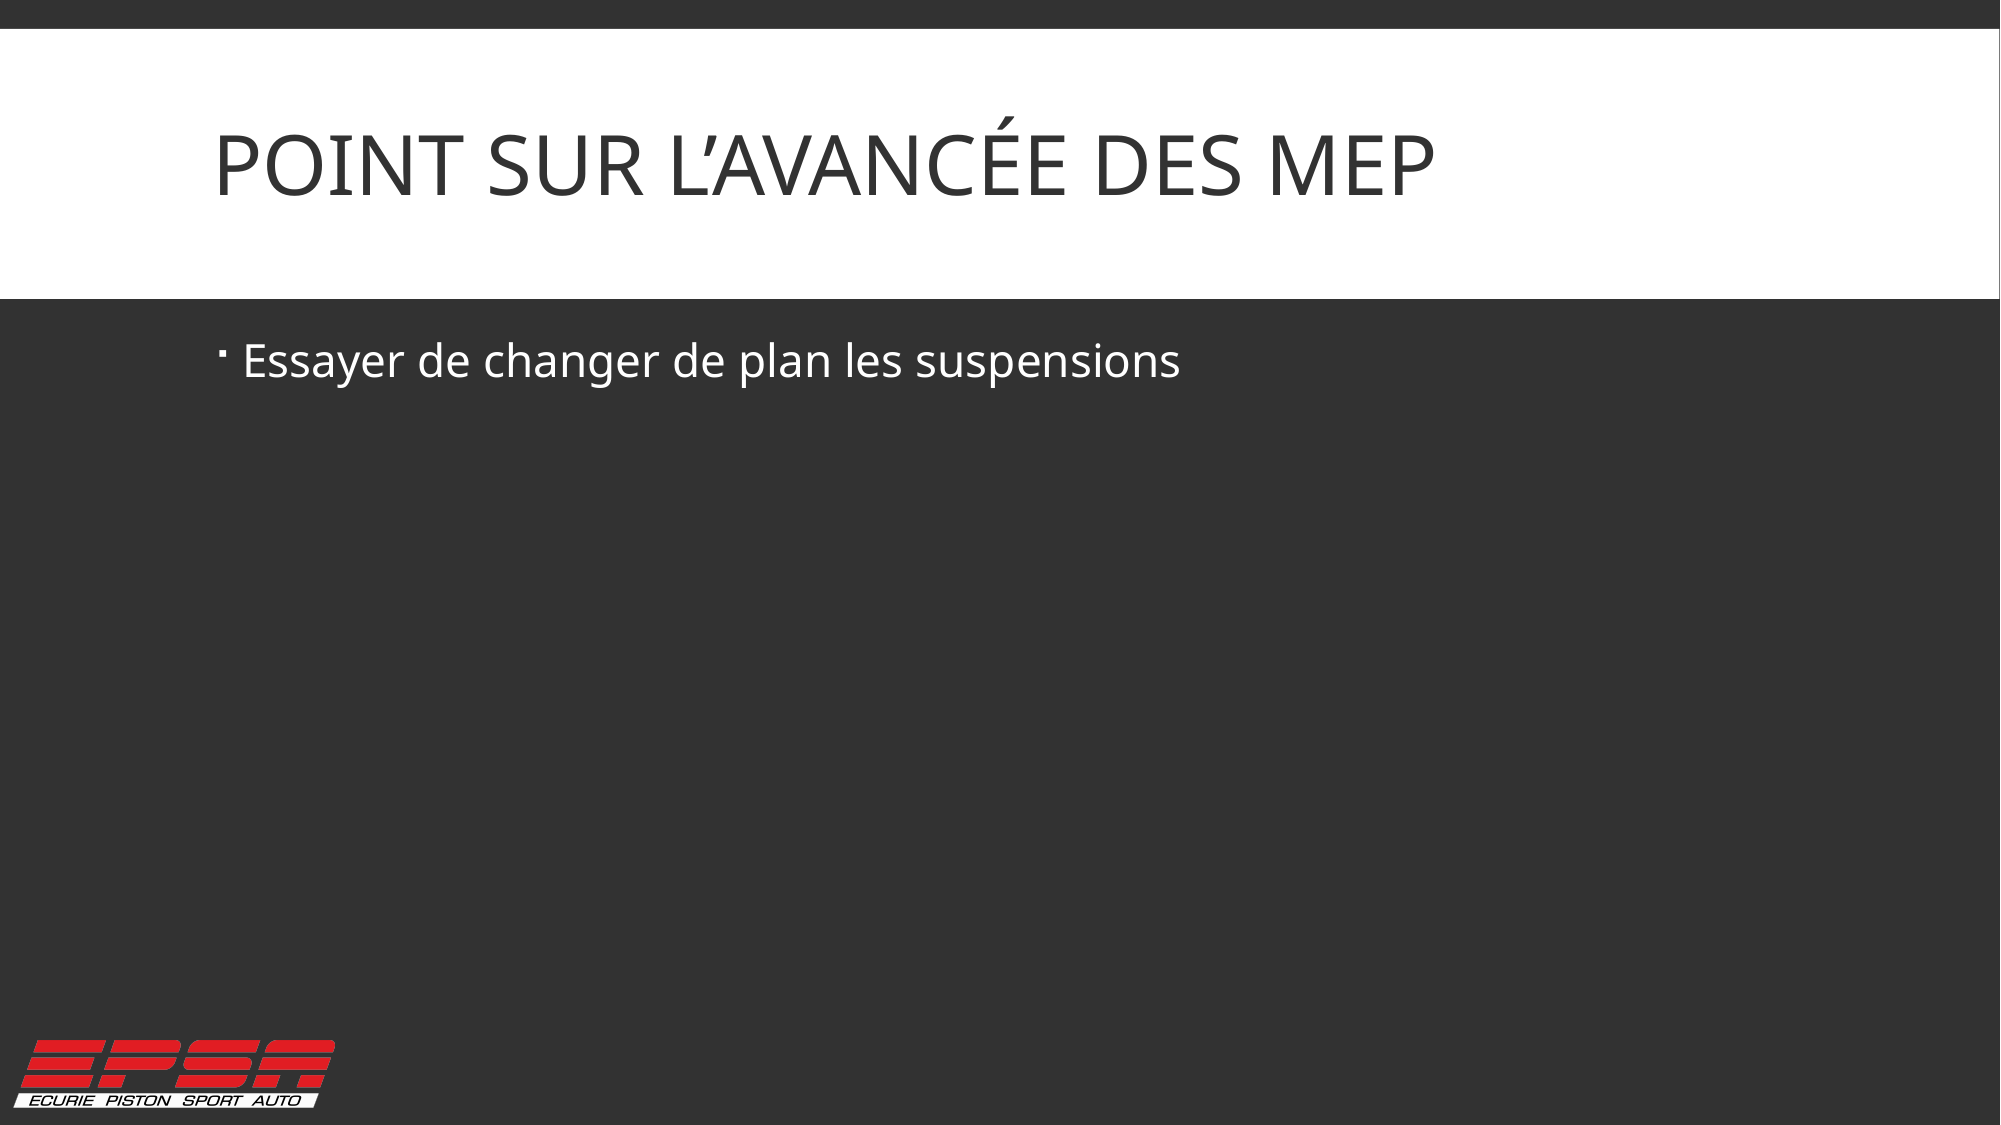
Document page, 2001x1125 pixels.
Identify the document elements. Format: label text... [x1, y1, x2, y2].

title Point sur l’avancée des mEP [197, 46, 1803, 295]
list Essayer de changer de plan les suspensions [197, 329, 1803, 1020]
picture [12, 1039, 335, 1108]
